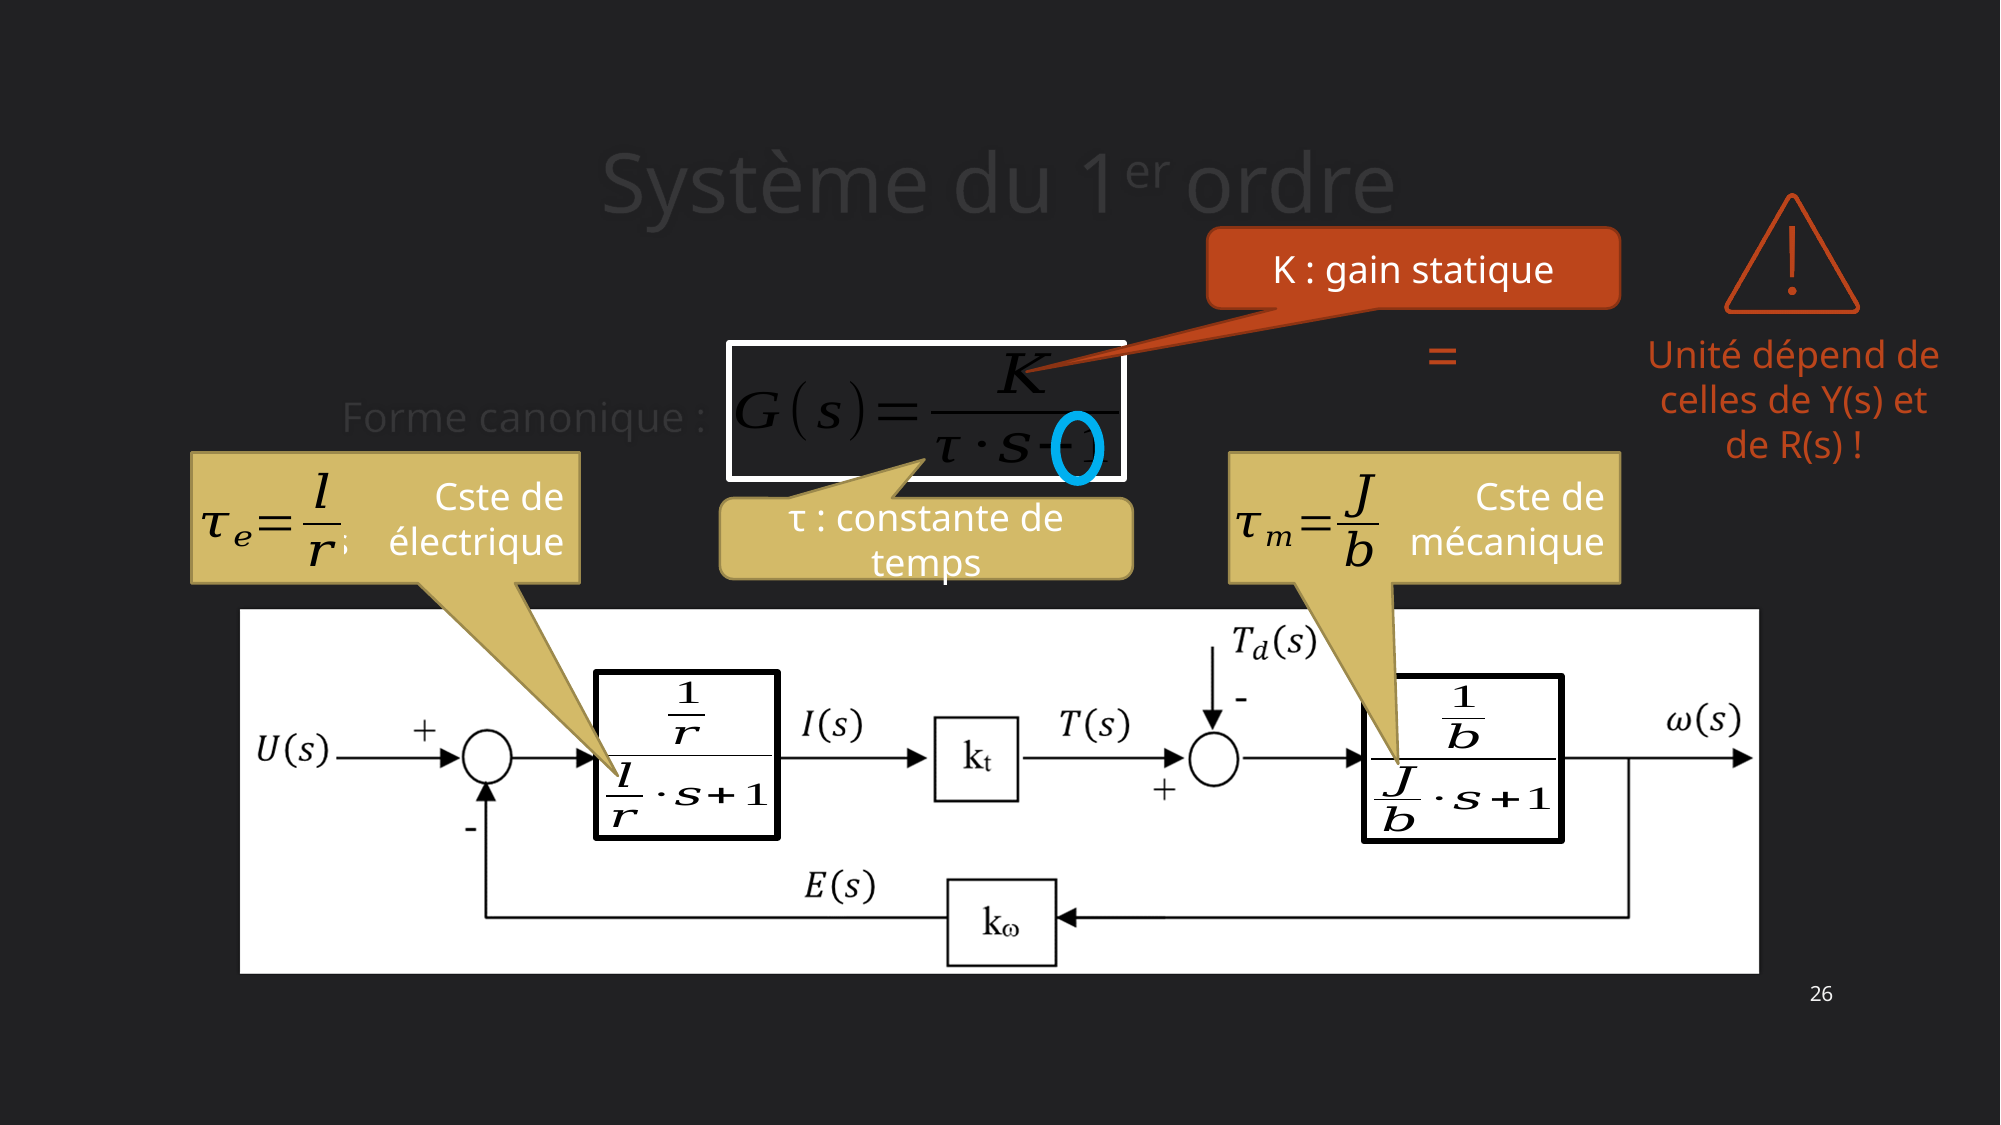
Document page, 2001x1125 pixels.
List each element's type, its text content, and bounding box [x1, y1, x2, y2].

list Forme canonique : [230, 346, 733, 485]
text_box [191, 452, 580, 584]
picture [1716, 177, 1868, 329]
title Système du 1er ordre [149, 99, 1849, 260]
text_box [1228, 452, 1621, 584]
text_box [1054, 414, 1101, 483]
text_box Unité dépend de celles de Y(s) et de R(s) ! [1622, 324, 1965, 474]
text_box K : gain statique [1025, 226, 1622, 374]
text_box τ : constante de temps [718, 458, 1135, 581]
slide_number 26 [1724, 965, 1849, 1025]
picture [230, 606, 1769, 976]
